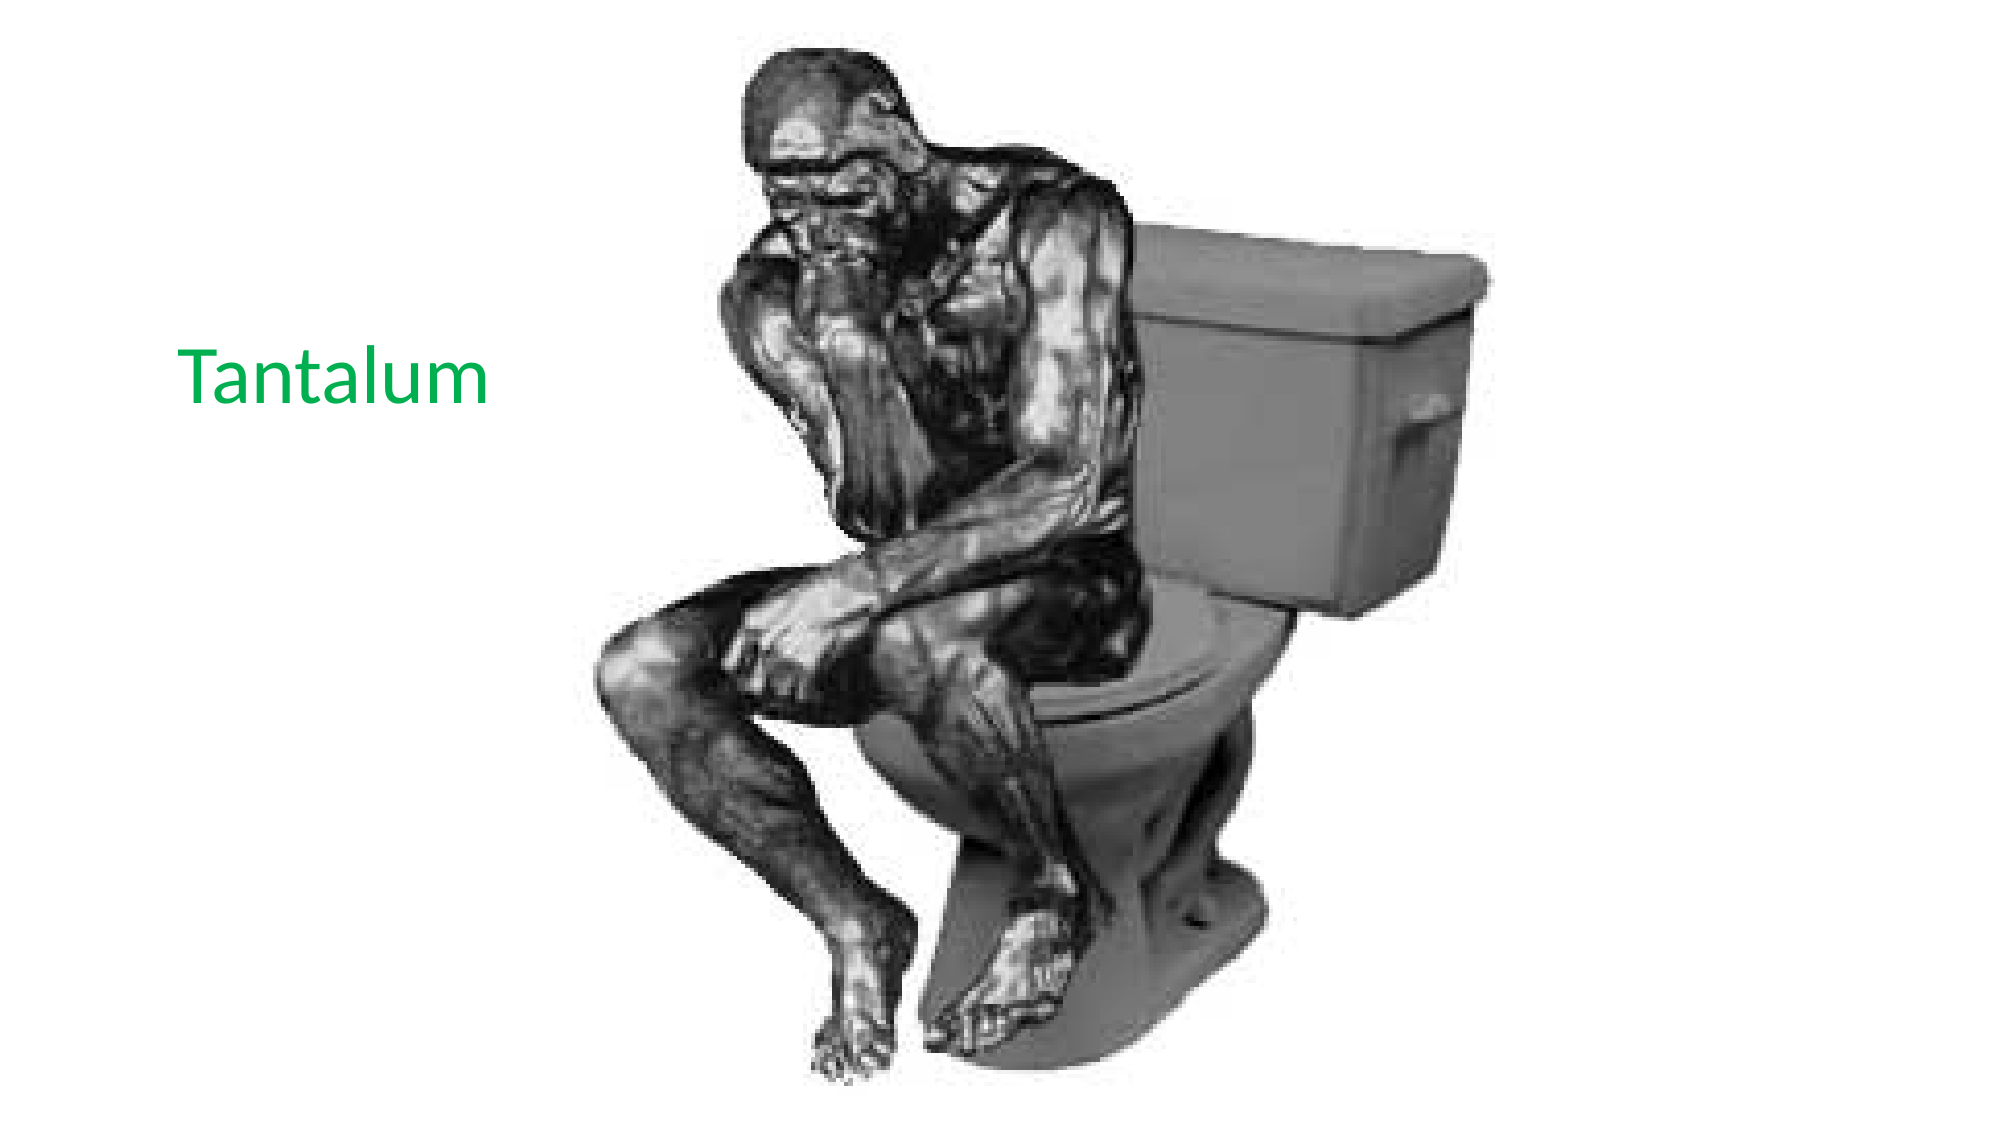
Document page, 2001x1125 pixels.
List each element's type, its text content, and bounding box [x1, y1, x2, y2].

text_box Tantalum [163, 313, 506, 428]
picture [572, 32, 1512, 1095]
